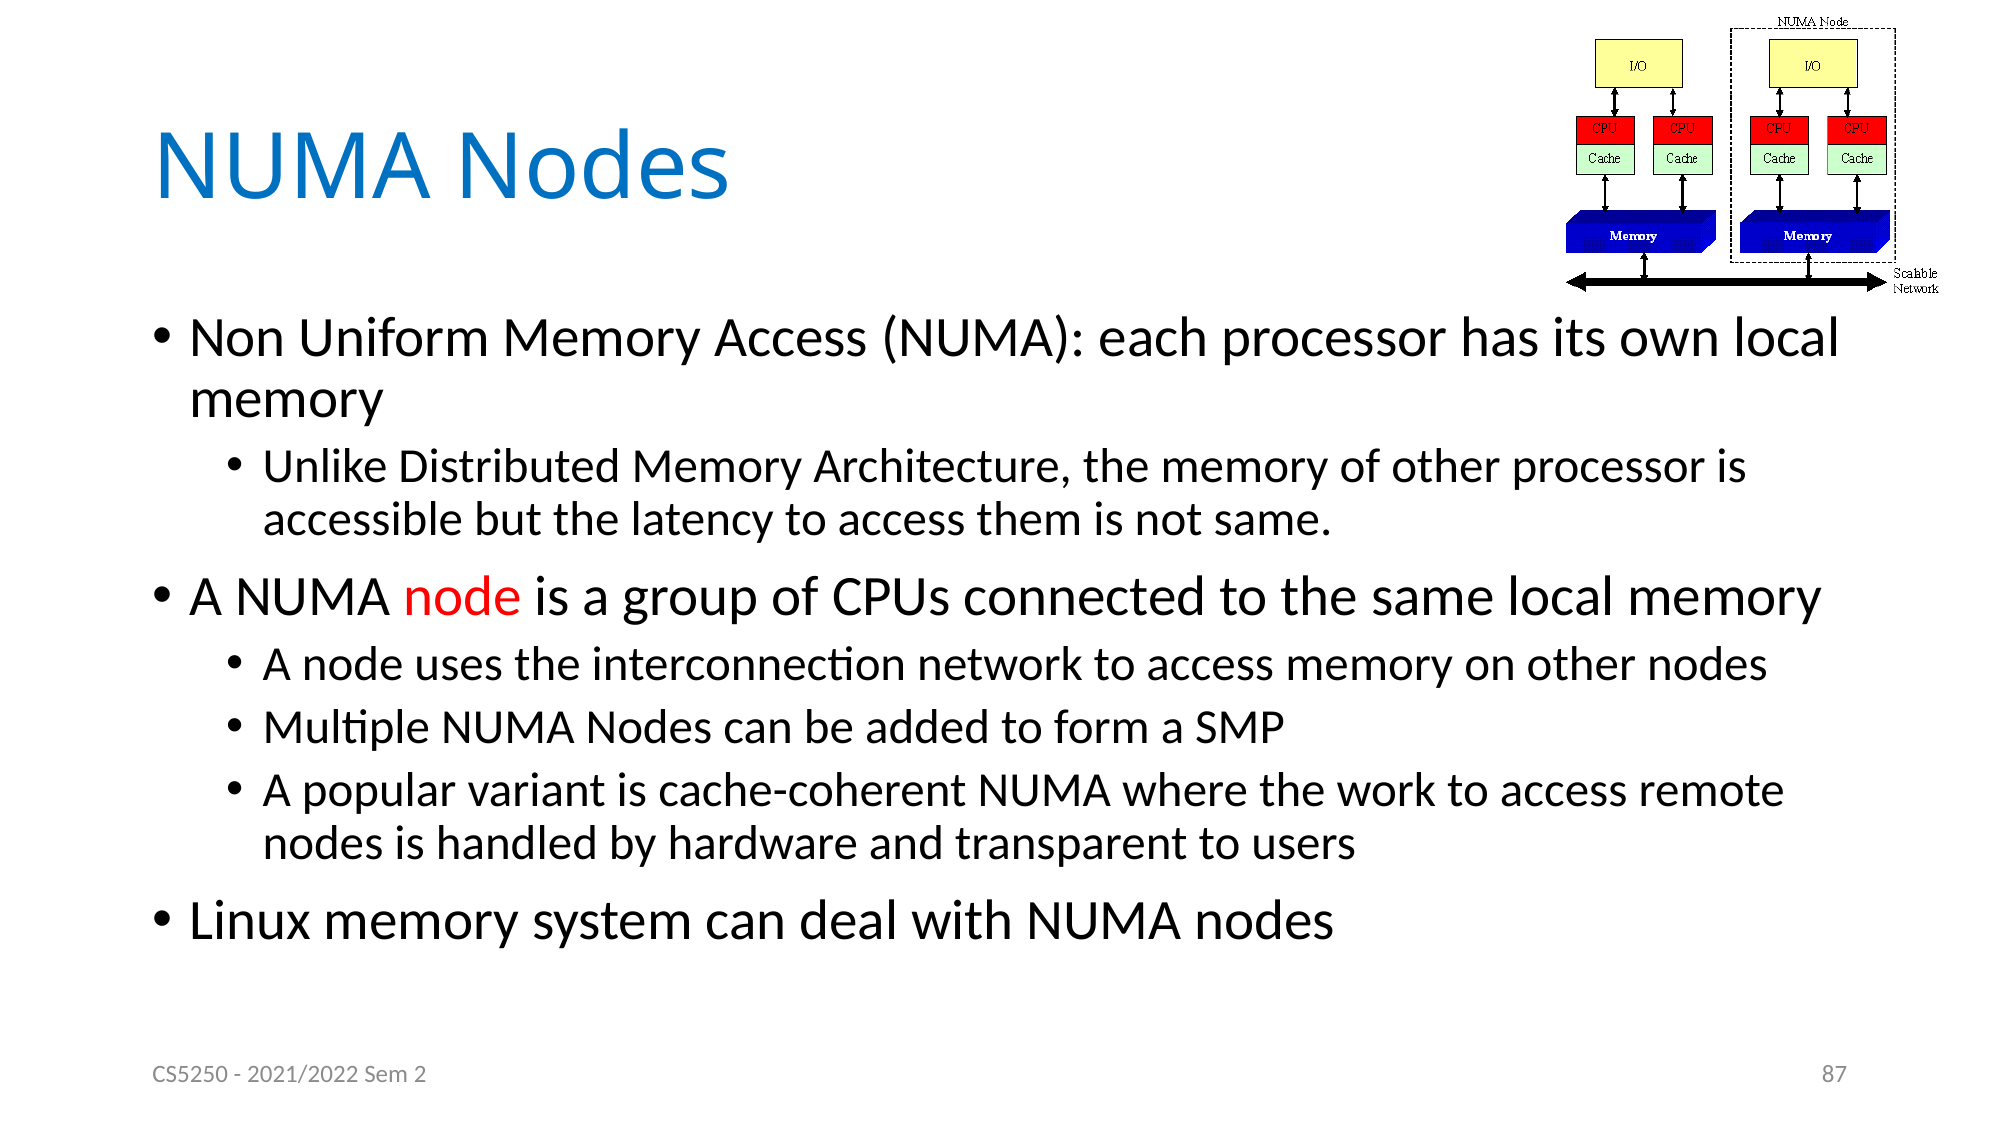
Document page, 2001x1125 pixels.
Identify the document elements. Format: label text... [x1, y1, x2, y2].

slide_number CS5250 - 2021/2022 Sem 2 [137, 1042, 588, 1103]
title NUMA Nodes [137, 59, 1517, 278]
picture [1517, 0, 1983, 311]
slide_number 87 [1412, 1042, 1863, 1103]
list Non Uniform Memory Access (NUMA): each processor has its own local memory Unlike Distributed Memory Architecture, the memory of other processor is accessible but the latency to access them is not same. A NUMA node is a group of CPUs connected to the same local memory A node uses the interconnection network to access memory on other nodes Multiple NUMA Nodes can be added to form a SMP A popular variant is cache-coherent NUMA where the work to access remote nodes is handled by hardware and transparent to users Linux memory system can deal with NUMA nodes [137, 299, 1863, 1014]
